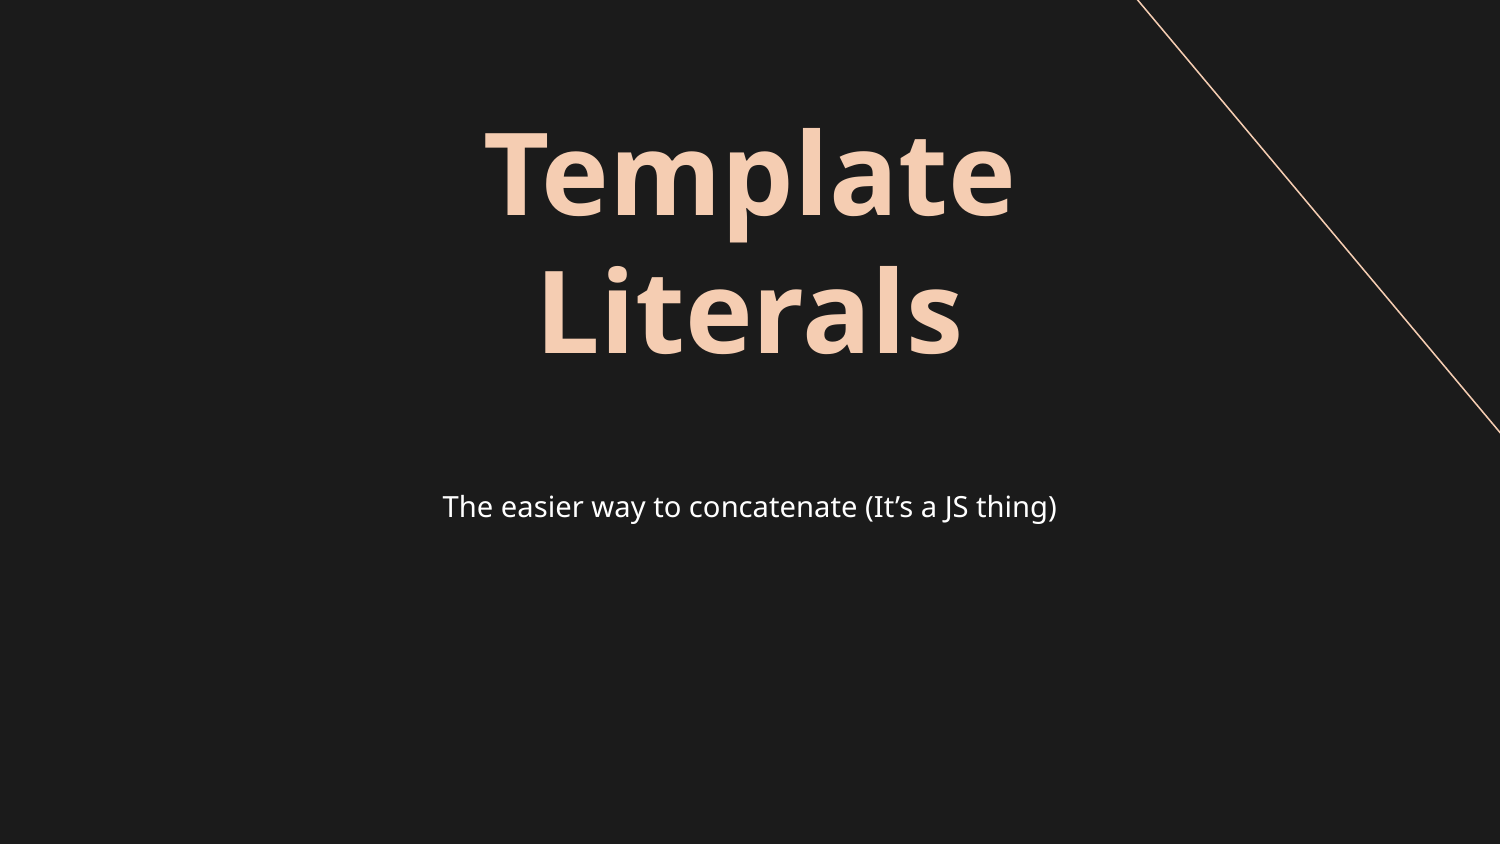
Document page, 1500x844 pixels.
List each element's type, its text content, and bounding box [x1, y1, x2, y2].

title Template Literals [303, 297, 1197, 392]
subtitle The easier way to concatenate (It’s a JS thing) [412, 473, 1088, 567]
